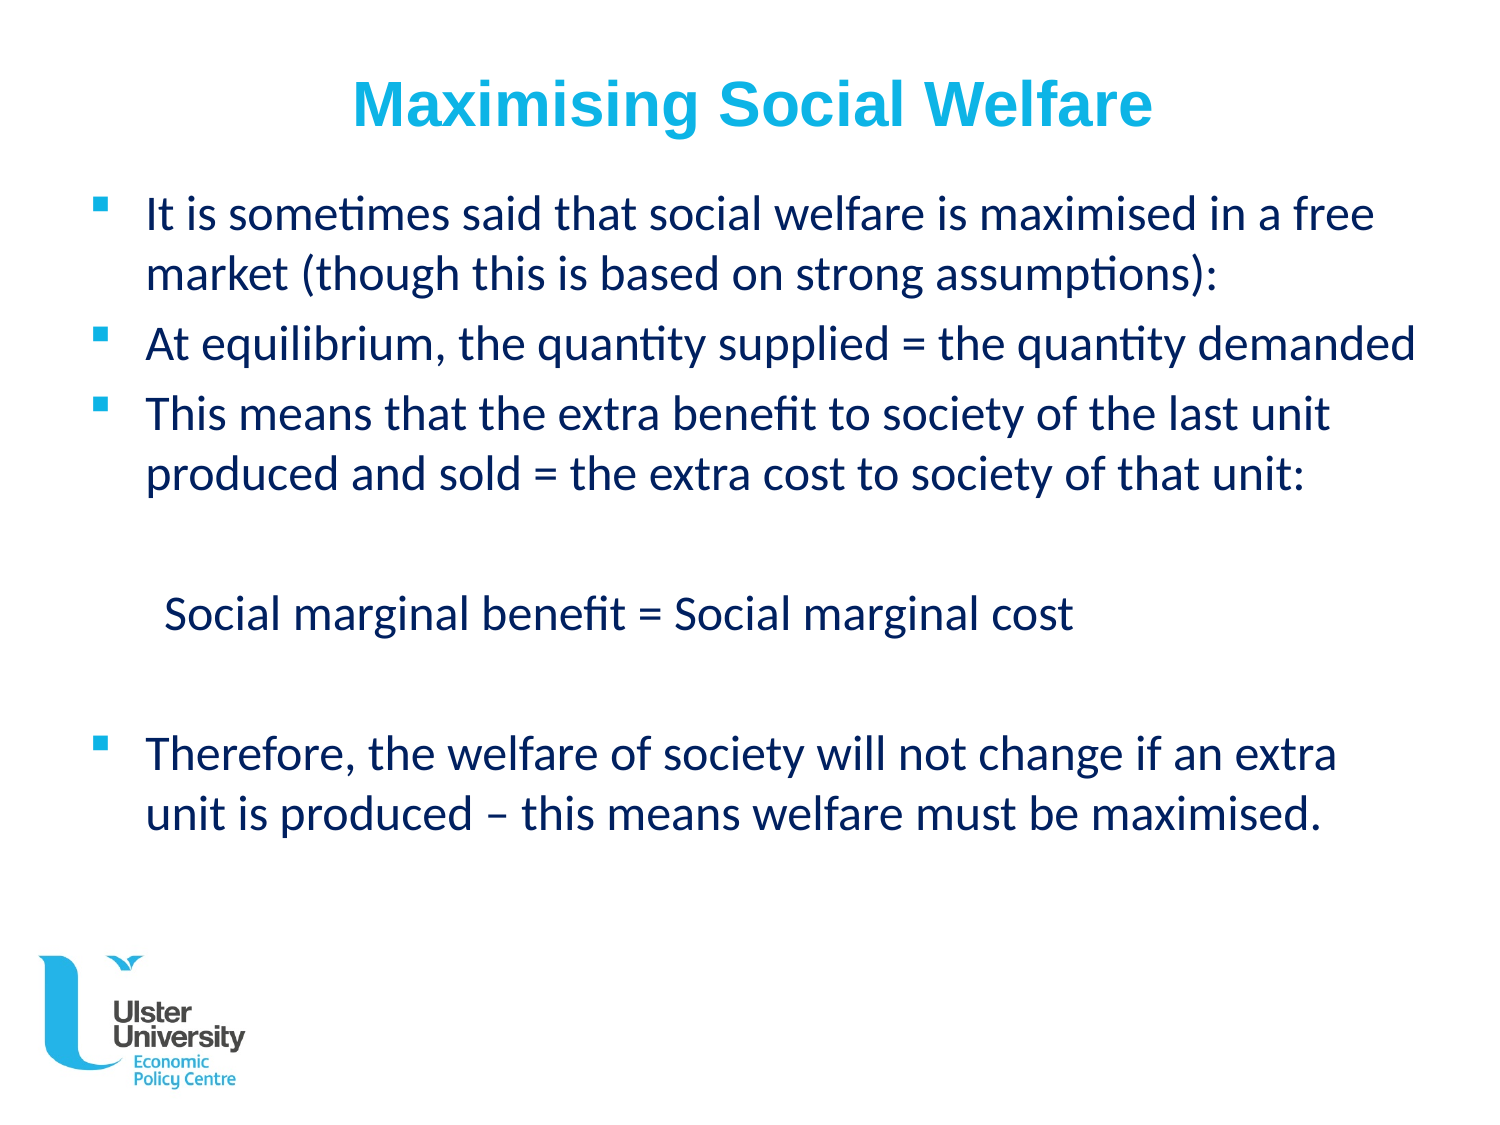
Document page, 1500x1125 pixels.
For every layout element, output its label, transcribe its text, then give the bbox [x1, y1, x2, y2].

picture [5, 923, 278, 1118]
list It is sometimes said that social welfare is maximised in a free market (though this is based on strong assumptions): At equilibrium, the quantity supplied = the quantity demanded This means that the extra benefit to society of the last unit produced and sold = the extra cost to society of that unit: Social marginal benefit = Social marginal cost Therefore, the welfare of society will not change if an extra unit is produced – this means welfare must be maximised. [74, 172, 1433, 929]
title Maximising Social Welfare [79, 54, 1428, 147]
